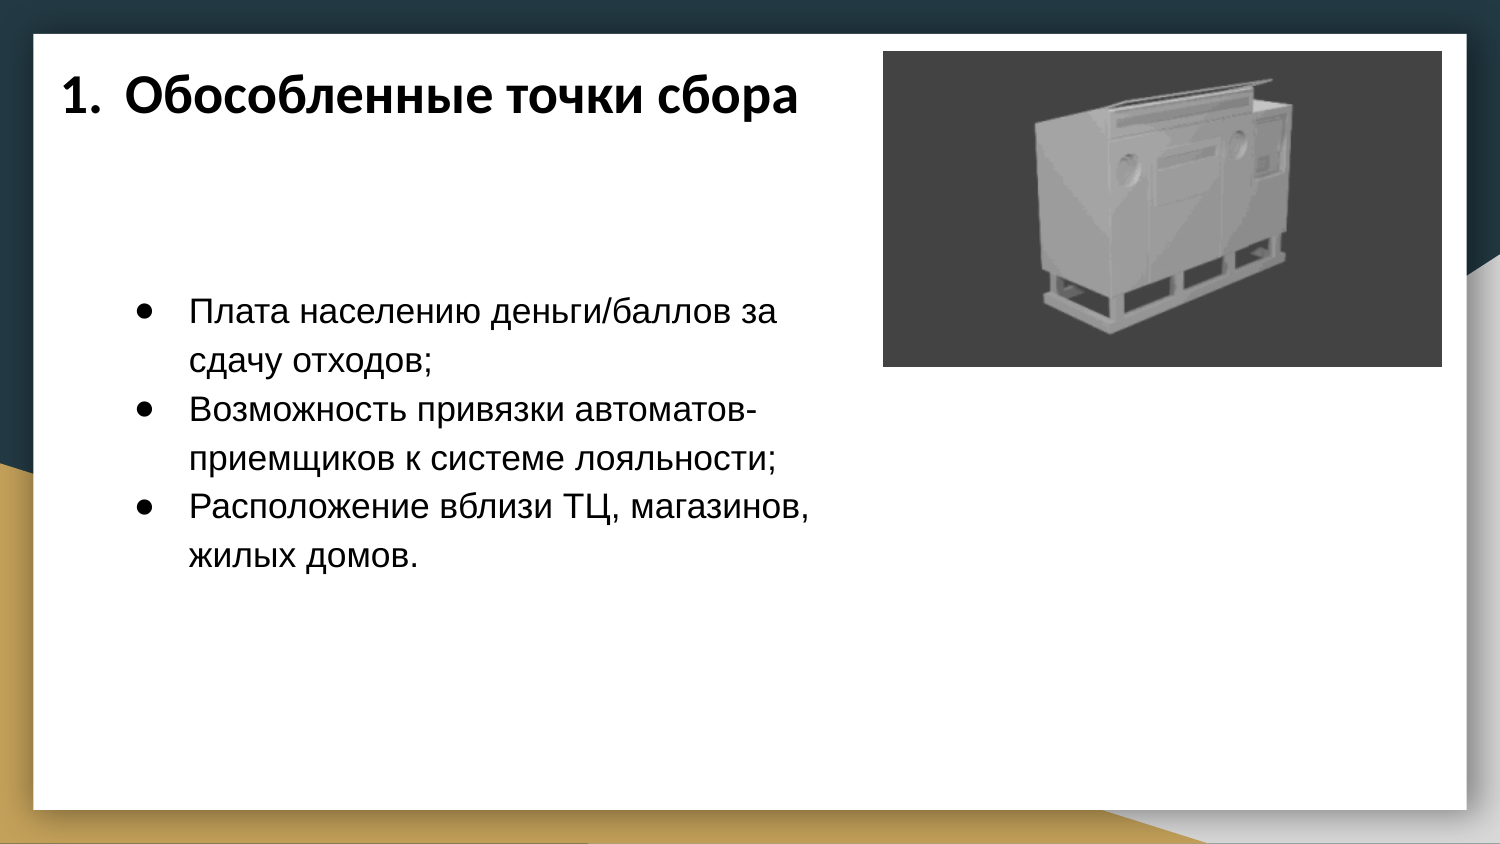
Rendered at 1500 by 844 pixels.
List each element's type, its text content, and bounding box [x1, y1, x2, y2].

text_box Обособленные точки сбора [35, 31, 1126, 140]
text_box Плата населению деньги/баллов за сдачу отходов; Возможность привязки автоматов-приемщиков к системе лояльности; Расположение вблизи ТЦ, магазинов, жилых домов. [98, 266, 853, 590]
picture [882, 51, 1443, 367]
